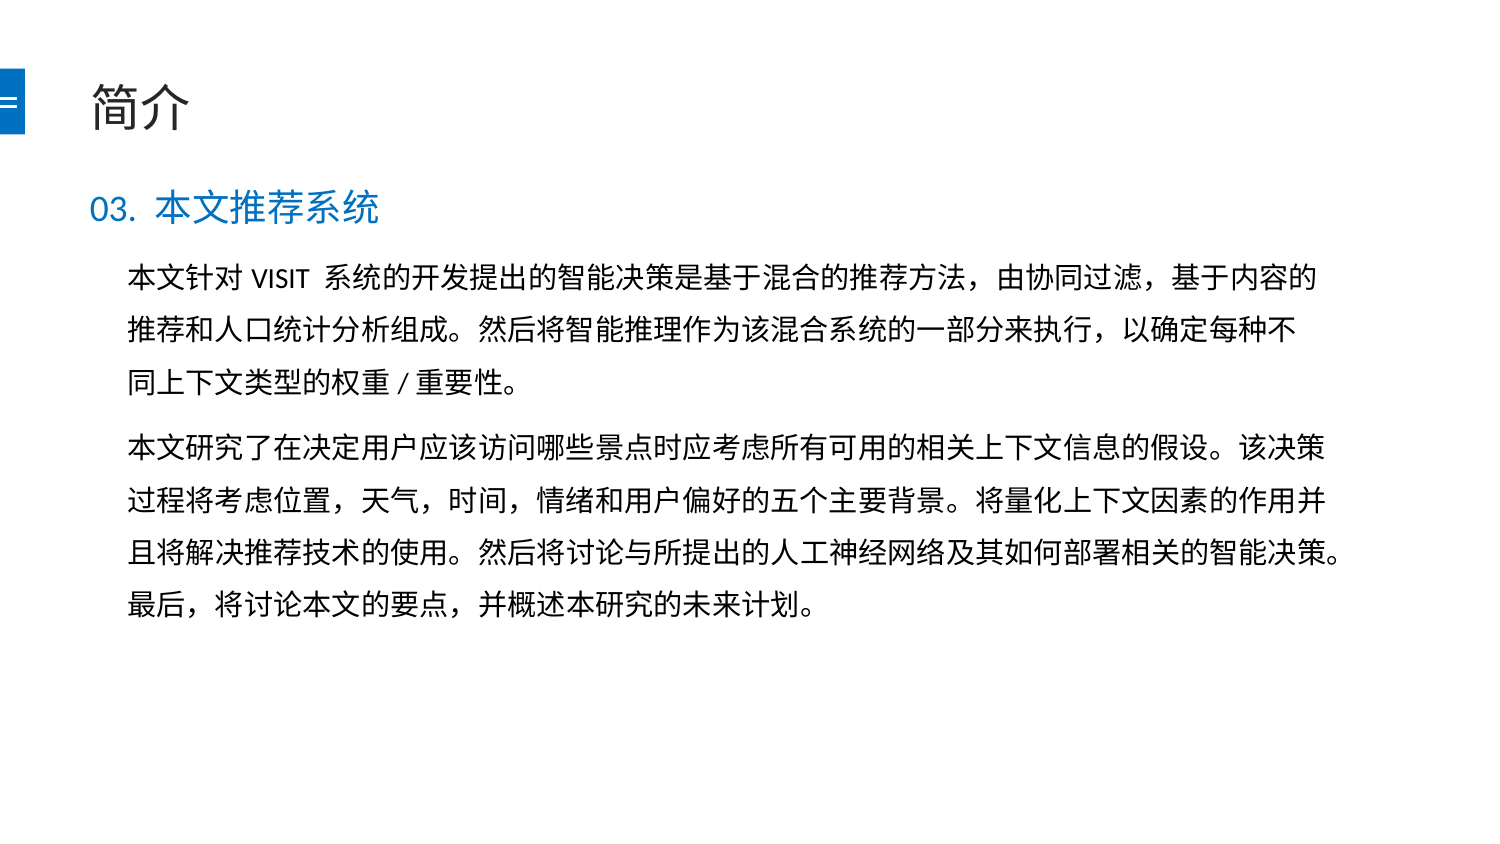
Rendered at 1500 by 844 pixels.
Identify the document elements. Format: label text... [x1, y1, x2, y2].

text_box 本文研究了在决定用户应该访问哪些景点时应考虑所有可用的相关上下文信息的假设。该决策过程将考虑位置，天气，时间，情绪和用户偏好的五个主要背景。将量化上下文因素的作用并且将解决推荐技术的使用。然后将讨论与所提出的人工神经网络及其如何部署相关的智能决策。最后，将讨论本文的要点，并概述本研究的未来计划。 [112, 404, 1363, 682]
text_box 本文针对VISIT 系统的开发提出的智能决策是基于混合的推荐方法，由协同过滤，基于内容的推荐和人口统计分析组成。然后将智能推理作为该混合系统的一部分来执行，以确定每种不同上下文类型的权重/重要性。 [112, 234, 1338, 404]
list 03. 本文推荐系统 [75, 171, 439, 219]
title 简介 [75, 71, 1325, 142]
